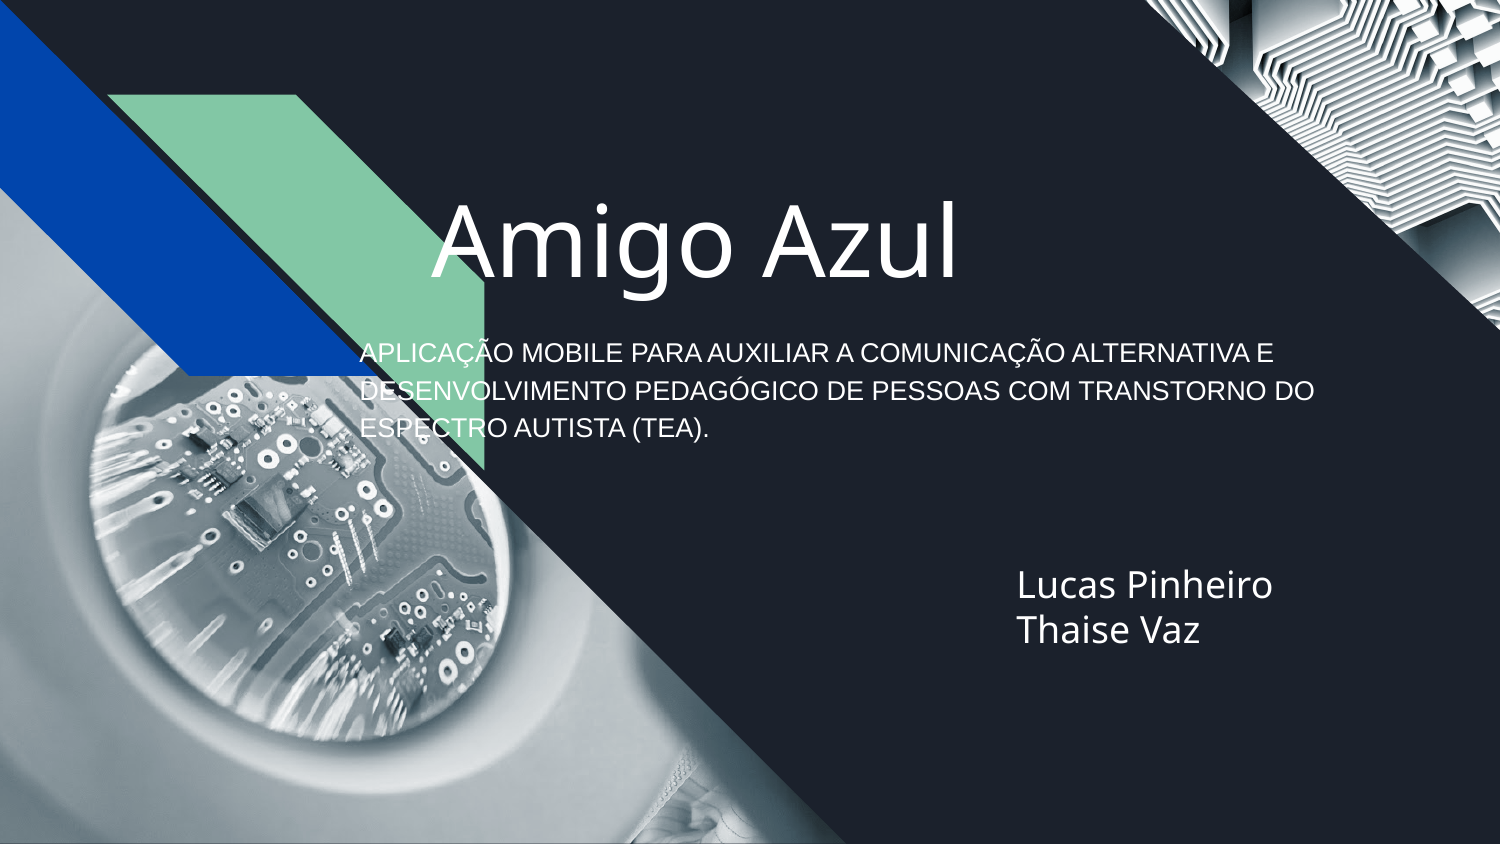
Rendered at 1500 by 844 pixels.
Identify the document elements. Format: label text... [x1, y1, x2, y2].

picture [0, 189, 847, 844]
subtitle APLICAÇÃO MOBILE PARA AUXILIAR A COMUNICAÇÃO ALTERNATIVA E DESENVOLVIMENTO PEDAGÓGICO DE PESSOAS COM TRANSTORNO DO ESPECTRO AUTISTA (TEA). [344, 316, 1425, 528]
text_box Lucas Pinheiro Thaise Vaz [1001, 546, 1387, 677]
title Amigo Azul [416, 162, 1240, 316]
picture [1144, 0, 1500, 331]
